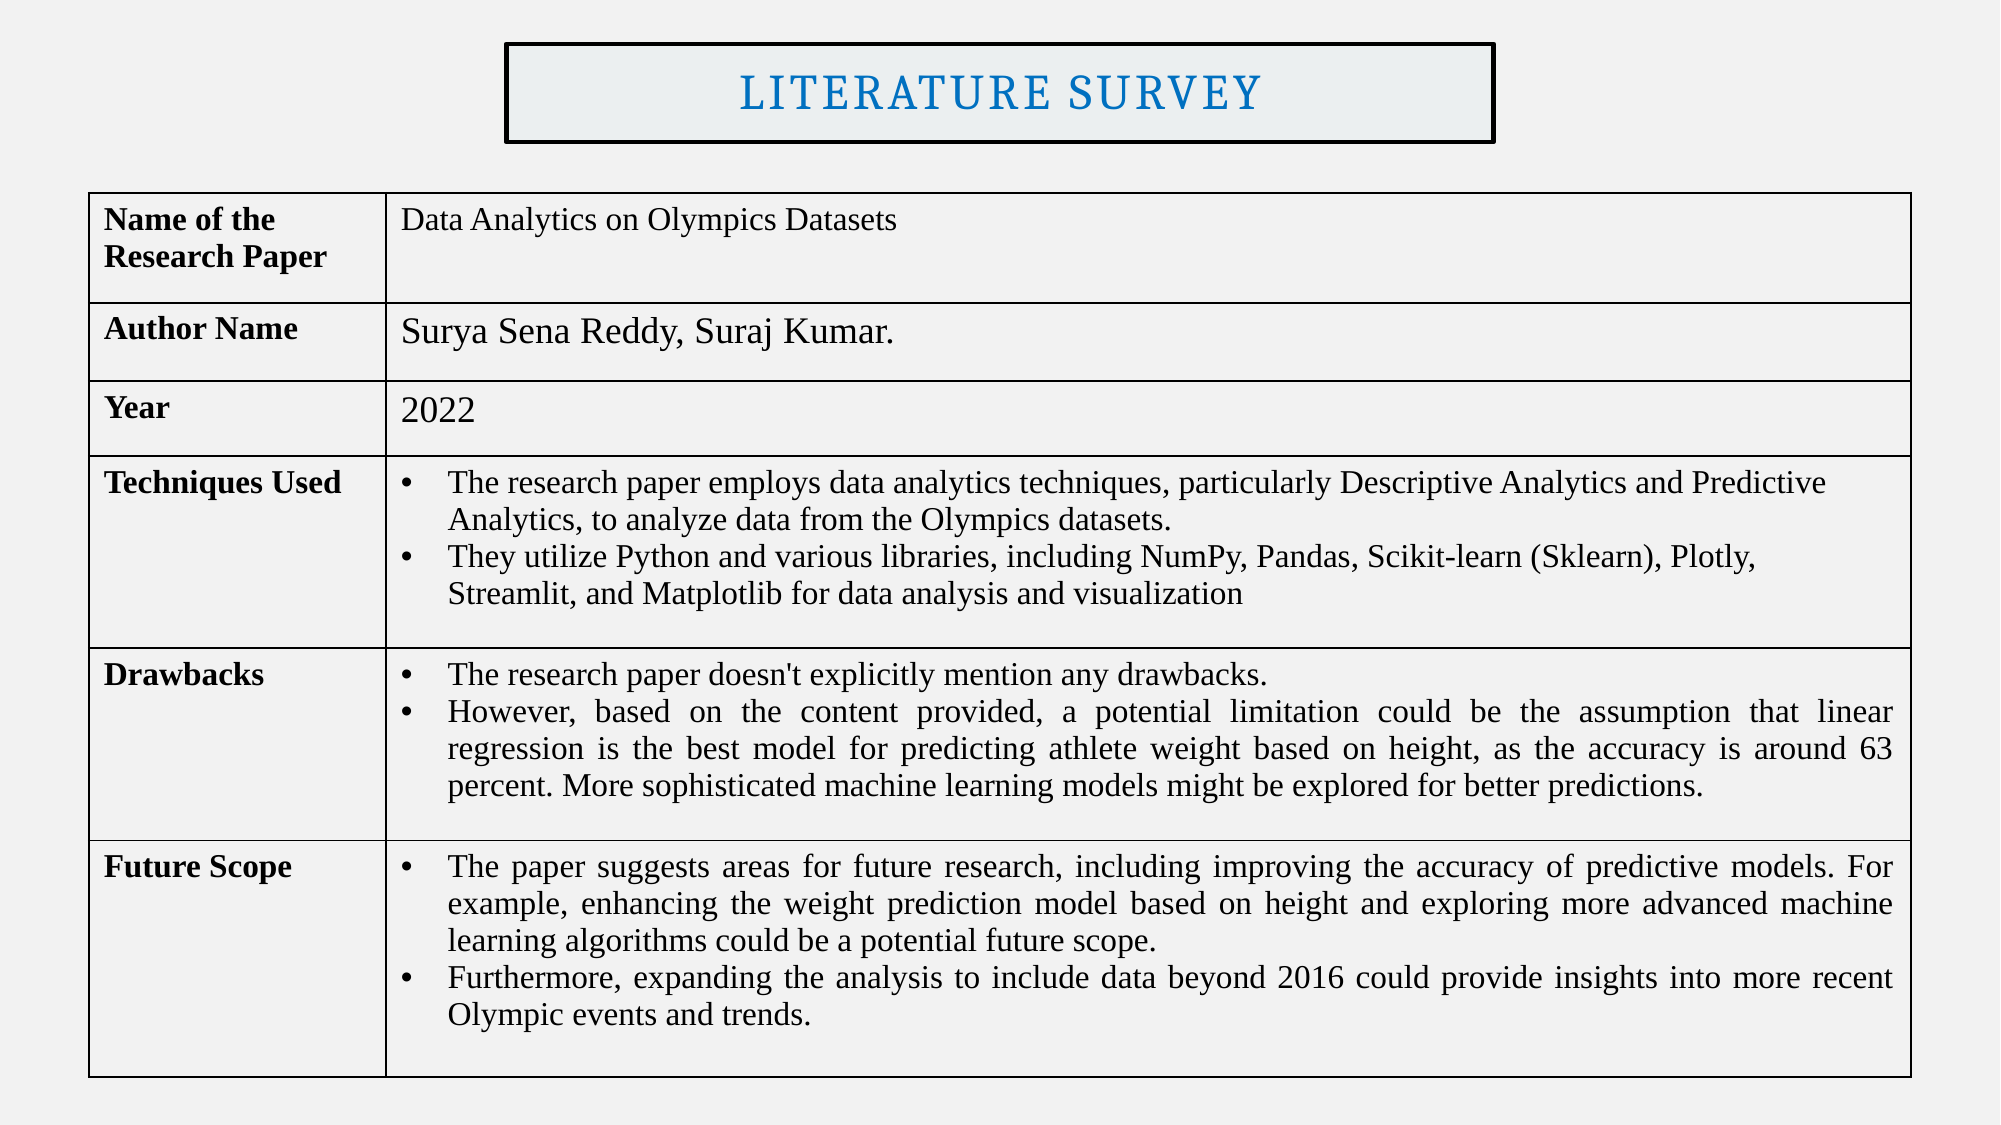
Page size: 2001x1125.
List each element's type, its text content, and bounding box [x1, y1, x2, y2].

table_cell 2022 [387, 382, 1910, 455]
table_cell The research paper doesn't explicitly mention any drawbacks. However, based on the content provided, a potential limitation could be the assumption that linear regression is the best model for predicting athlete weight based on height, as the accuracy is around 63 percent. More sophisticated machine learning models might be explored for better predictions. [387, 649, 1910, 840]
table_header Data Analytics on Olympics Datasets [387, 194, 1910, 302]
table_cell Year [90, 382, 385, 455]
table_cell Author Name [90, 304, 385, 380]
table_cell Techniques Used [90, 457, 385, 647]
table_cell The paper suggests areas for future research, including improving the accuracy of predictive models. For example, enhancing the weight prediction model based on height and exploring more advanced machine learning algorithms could be a potential future scope. Furthermore, expanding the analysis to include data beyond 2016 could provide insights into more recent Olympic events and trends. [387, 841, 1910, 1076]
table_cell Drawbacks [90, 649, 385, 840]
table_header Name of the Research Paper [90, 194, 385, 302]
table_cell Future Scope [90, 841, 385, 1076]
title Literature survey [504, 41, 1496, 145]
table_cell Surya Sena Reddy, Suraj Kumar. [387, 304, 1910, 380]
table_cell The research paper employs data analytics techniques, particularly Descriptive Analytics and Predictive Analytics, to analyze data from the Olympics datasets. They utilize Python and various libraries, including NumPy, Pandas, Scikit-learn (Sklearn), Plotly, Streamlit, and Matplotlib for data analysis and visualization [387, 457, 1910, 647]
